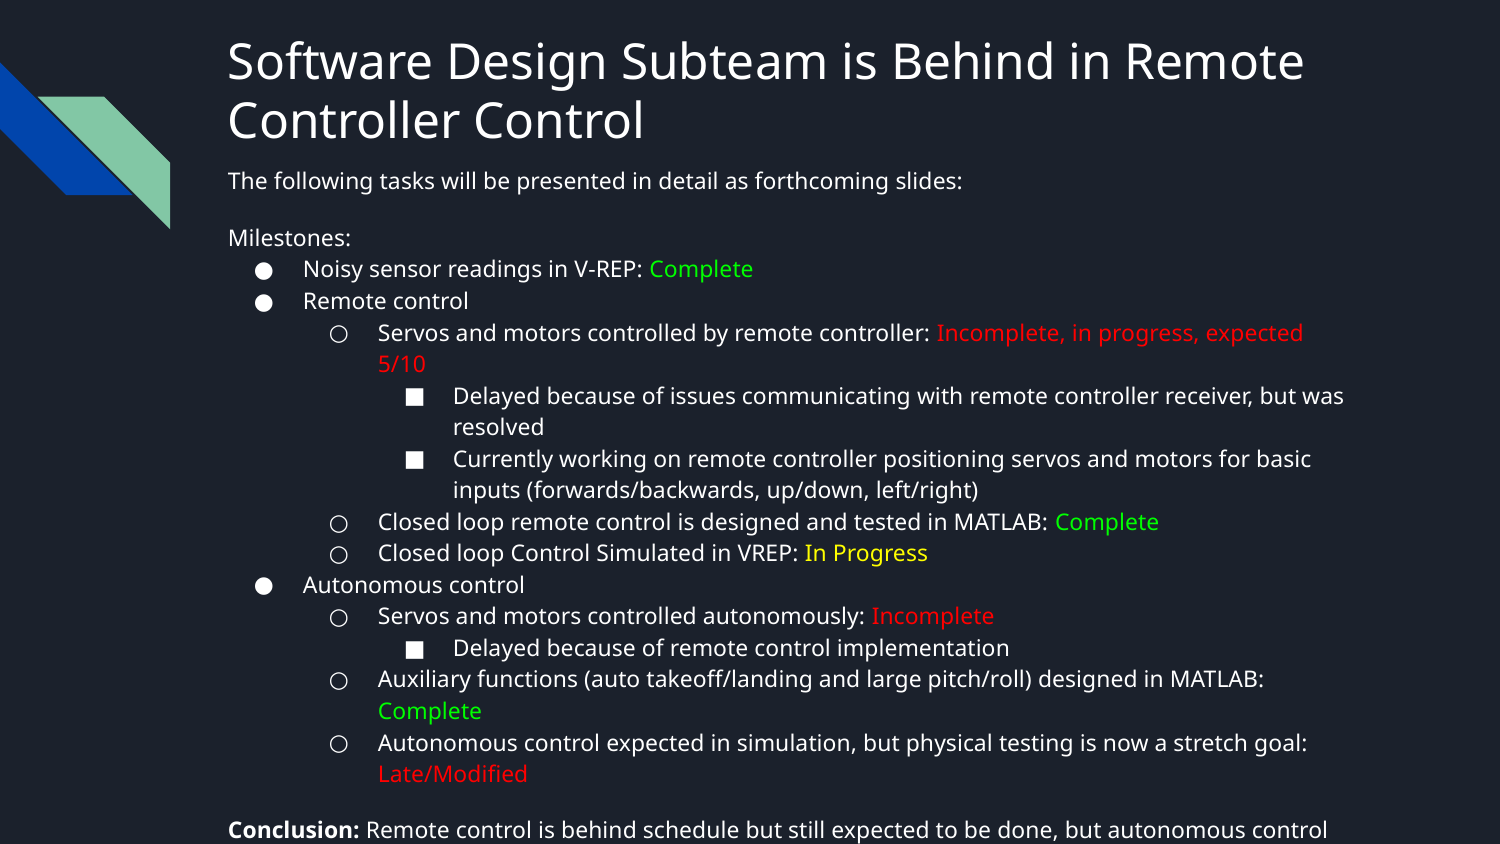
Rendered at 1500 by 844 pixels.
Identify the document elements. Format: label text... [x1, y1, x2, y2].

title Software Design Subteam is Behind in Remote Controller Control [212, 14, 1368, 147]
list The following tasks will be presented in detail as forthcoming slides: Milestones: Noisy sensor readings in V-REP: Complete Remote control Servos and motors controlled by remote controller: Incomplete, in progress, expected 5/10 Delayed because of issues communicating with remote controller receiver, but was resolved Currently working on remote controller positioning servos and motors for basic inputs (forwards/backwards, up/down, left/right) Closed loop remote control is designed and tested in MATLAB: Complete Closed loop Control Simulated in VREP: In Progress Autonomous control Servos and motors controlled autonomously: Incomplete Delayed because of remote control implementation Auxiliary functions (auto takeoff/landing and large pitch/roll) designed in MATLAB: Complete Autonomous control expected in simulation, but physical testing is now a stretch goal: Late/Modified Conclusion: Remote control is behind schedule but still expected to be done, but autonomous control is now only expected in simulation [212, 147, 1368, 799]
